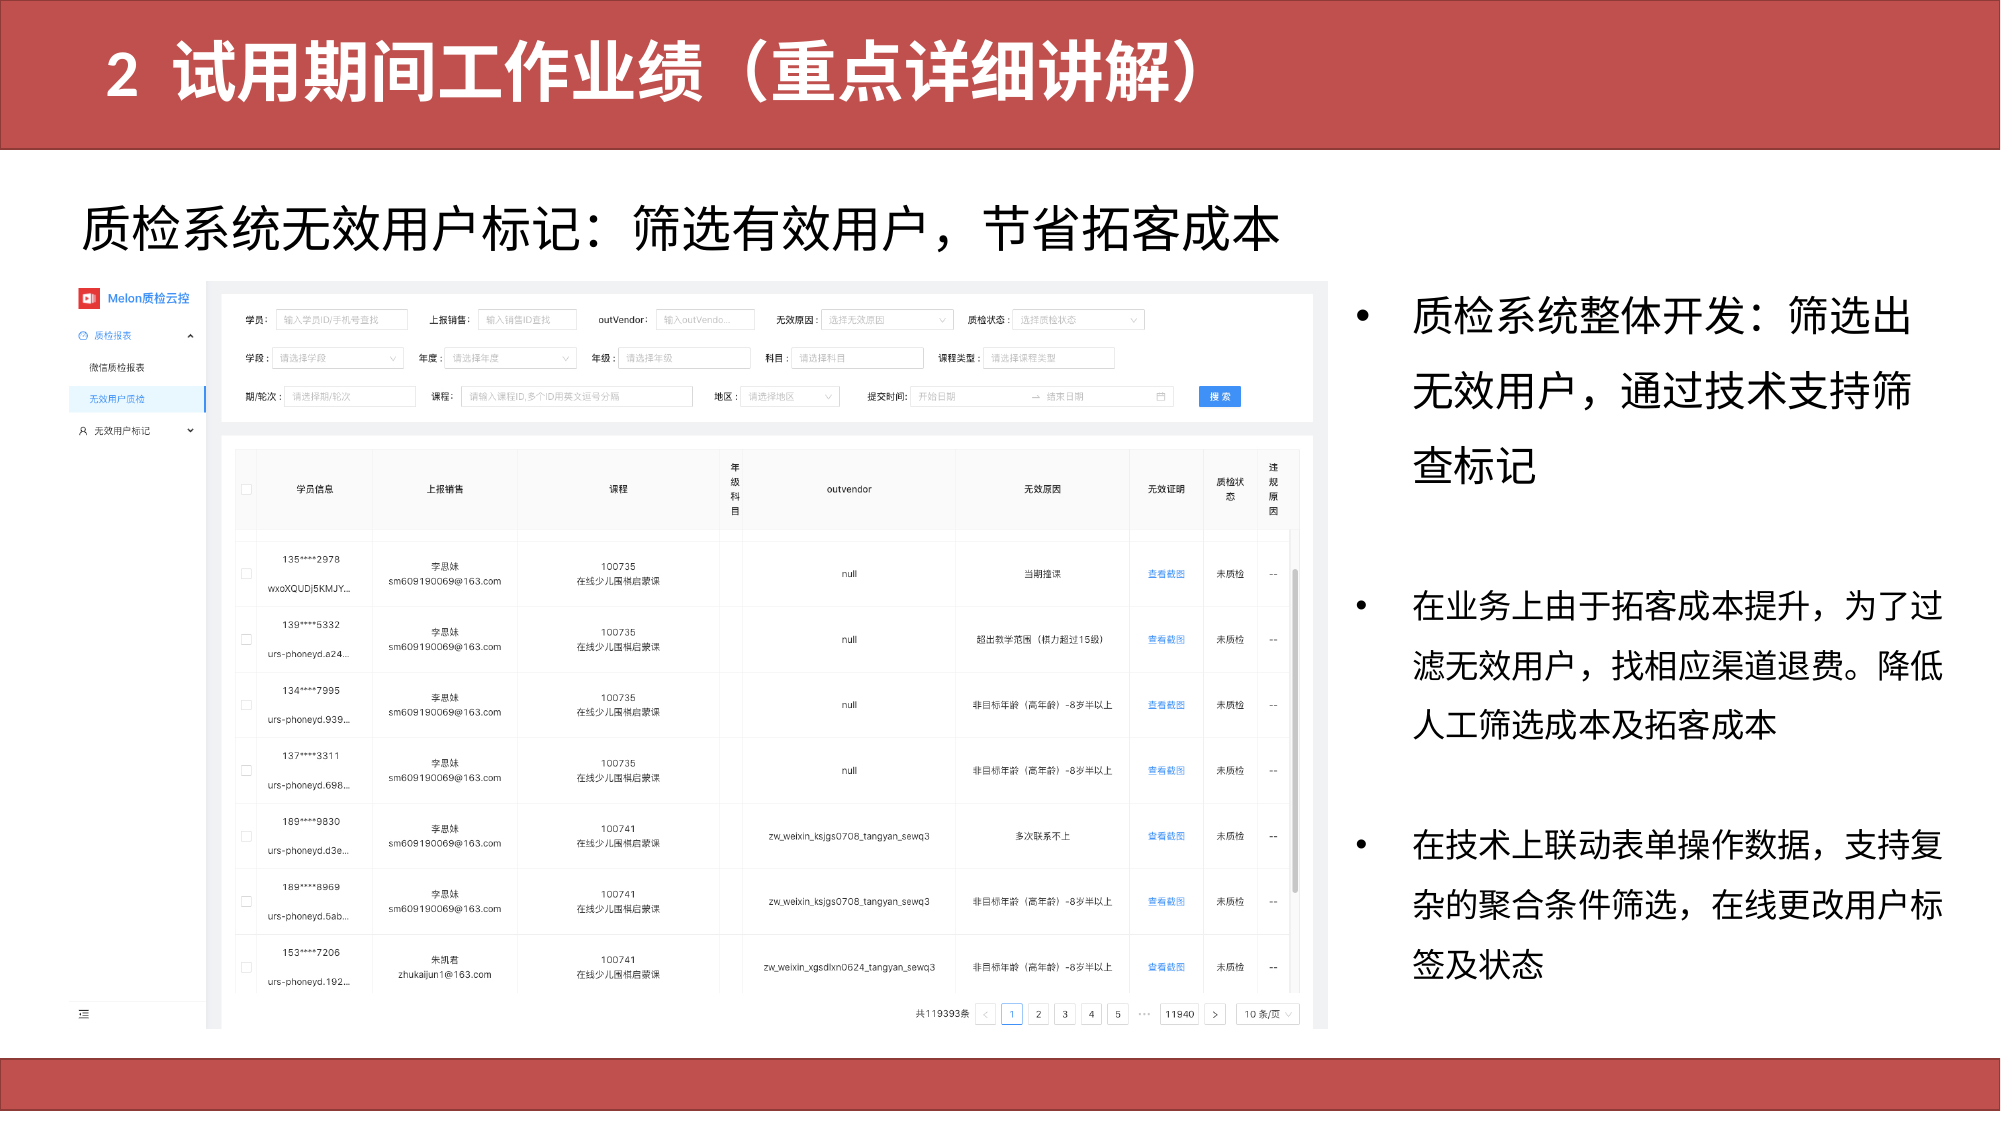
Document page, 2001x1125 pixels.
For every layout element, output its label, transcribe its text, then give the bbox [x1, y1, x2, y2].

title 2 试用期间工作业绩（重点详细讲解） [90, 29, 1816, 120]
text_box 质检系统无效用户标记：筛选有效用户，节省拓客成本 [65, 167, 1816, 258]
picture [69, 281, 1328, 1030]
text_box 质检系统整体开发：筛选出无效用户，通过技术支持筛查标记 在业务上由于拓客成本提升，为了过滤无效用户，找相应渠道退费。降低人工筛选成本及拓客成本 在技术上联动表单操作数据，支持复杂的聚合条件筛选，在线更改用户标签及状态 [1340, 293, 1968, 955]
